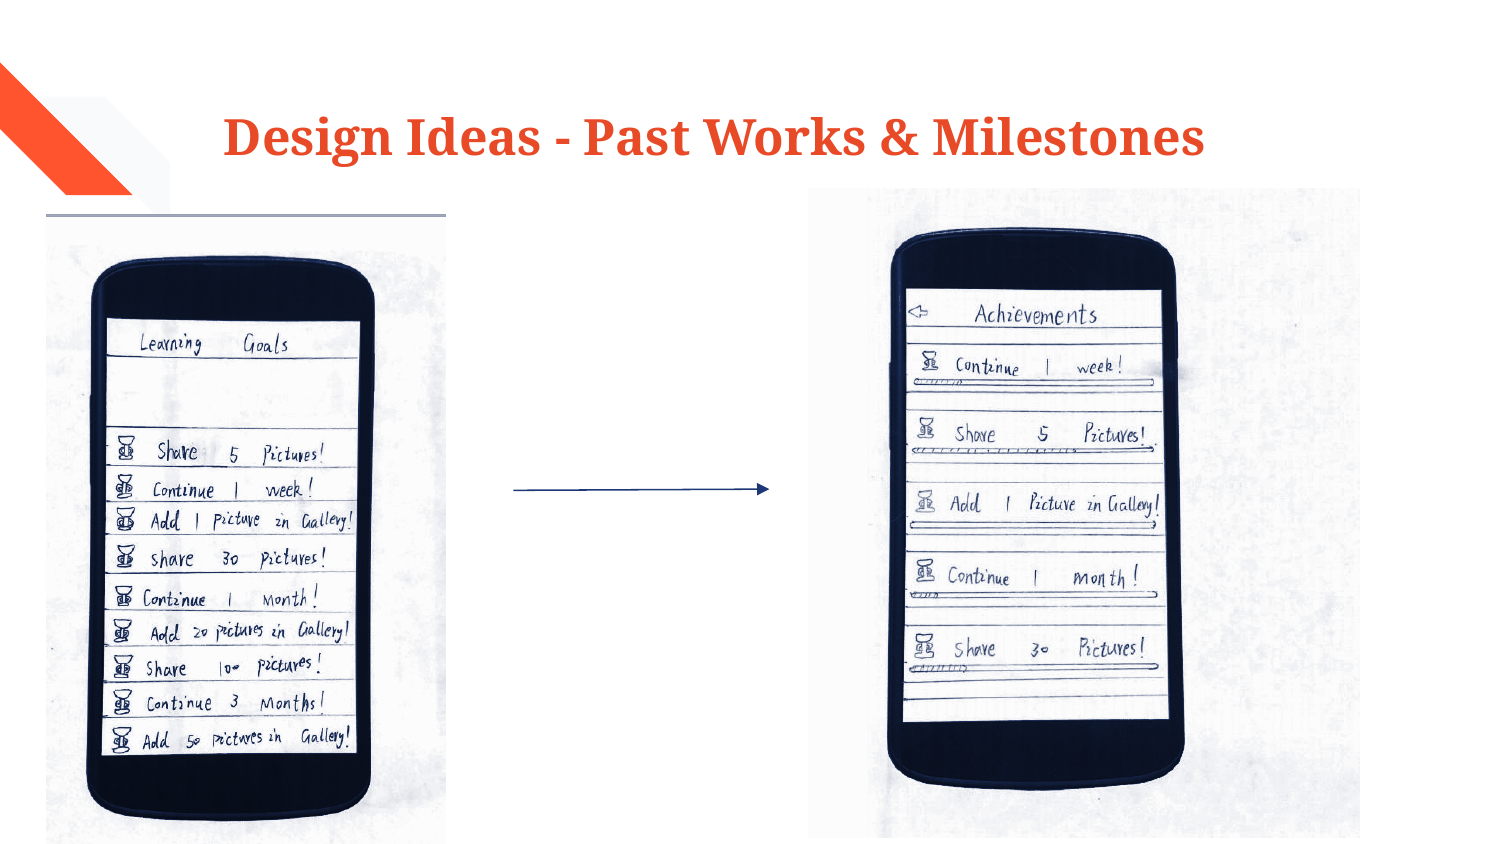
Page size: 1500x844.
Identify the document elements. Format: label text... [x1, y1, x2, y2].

picture [45, 214, 446, 844]
title Design Ideas - Past Works & Milestones [212, 64, 1368, 215]
picture [808, 188, 1360, 838]
